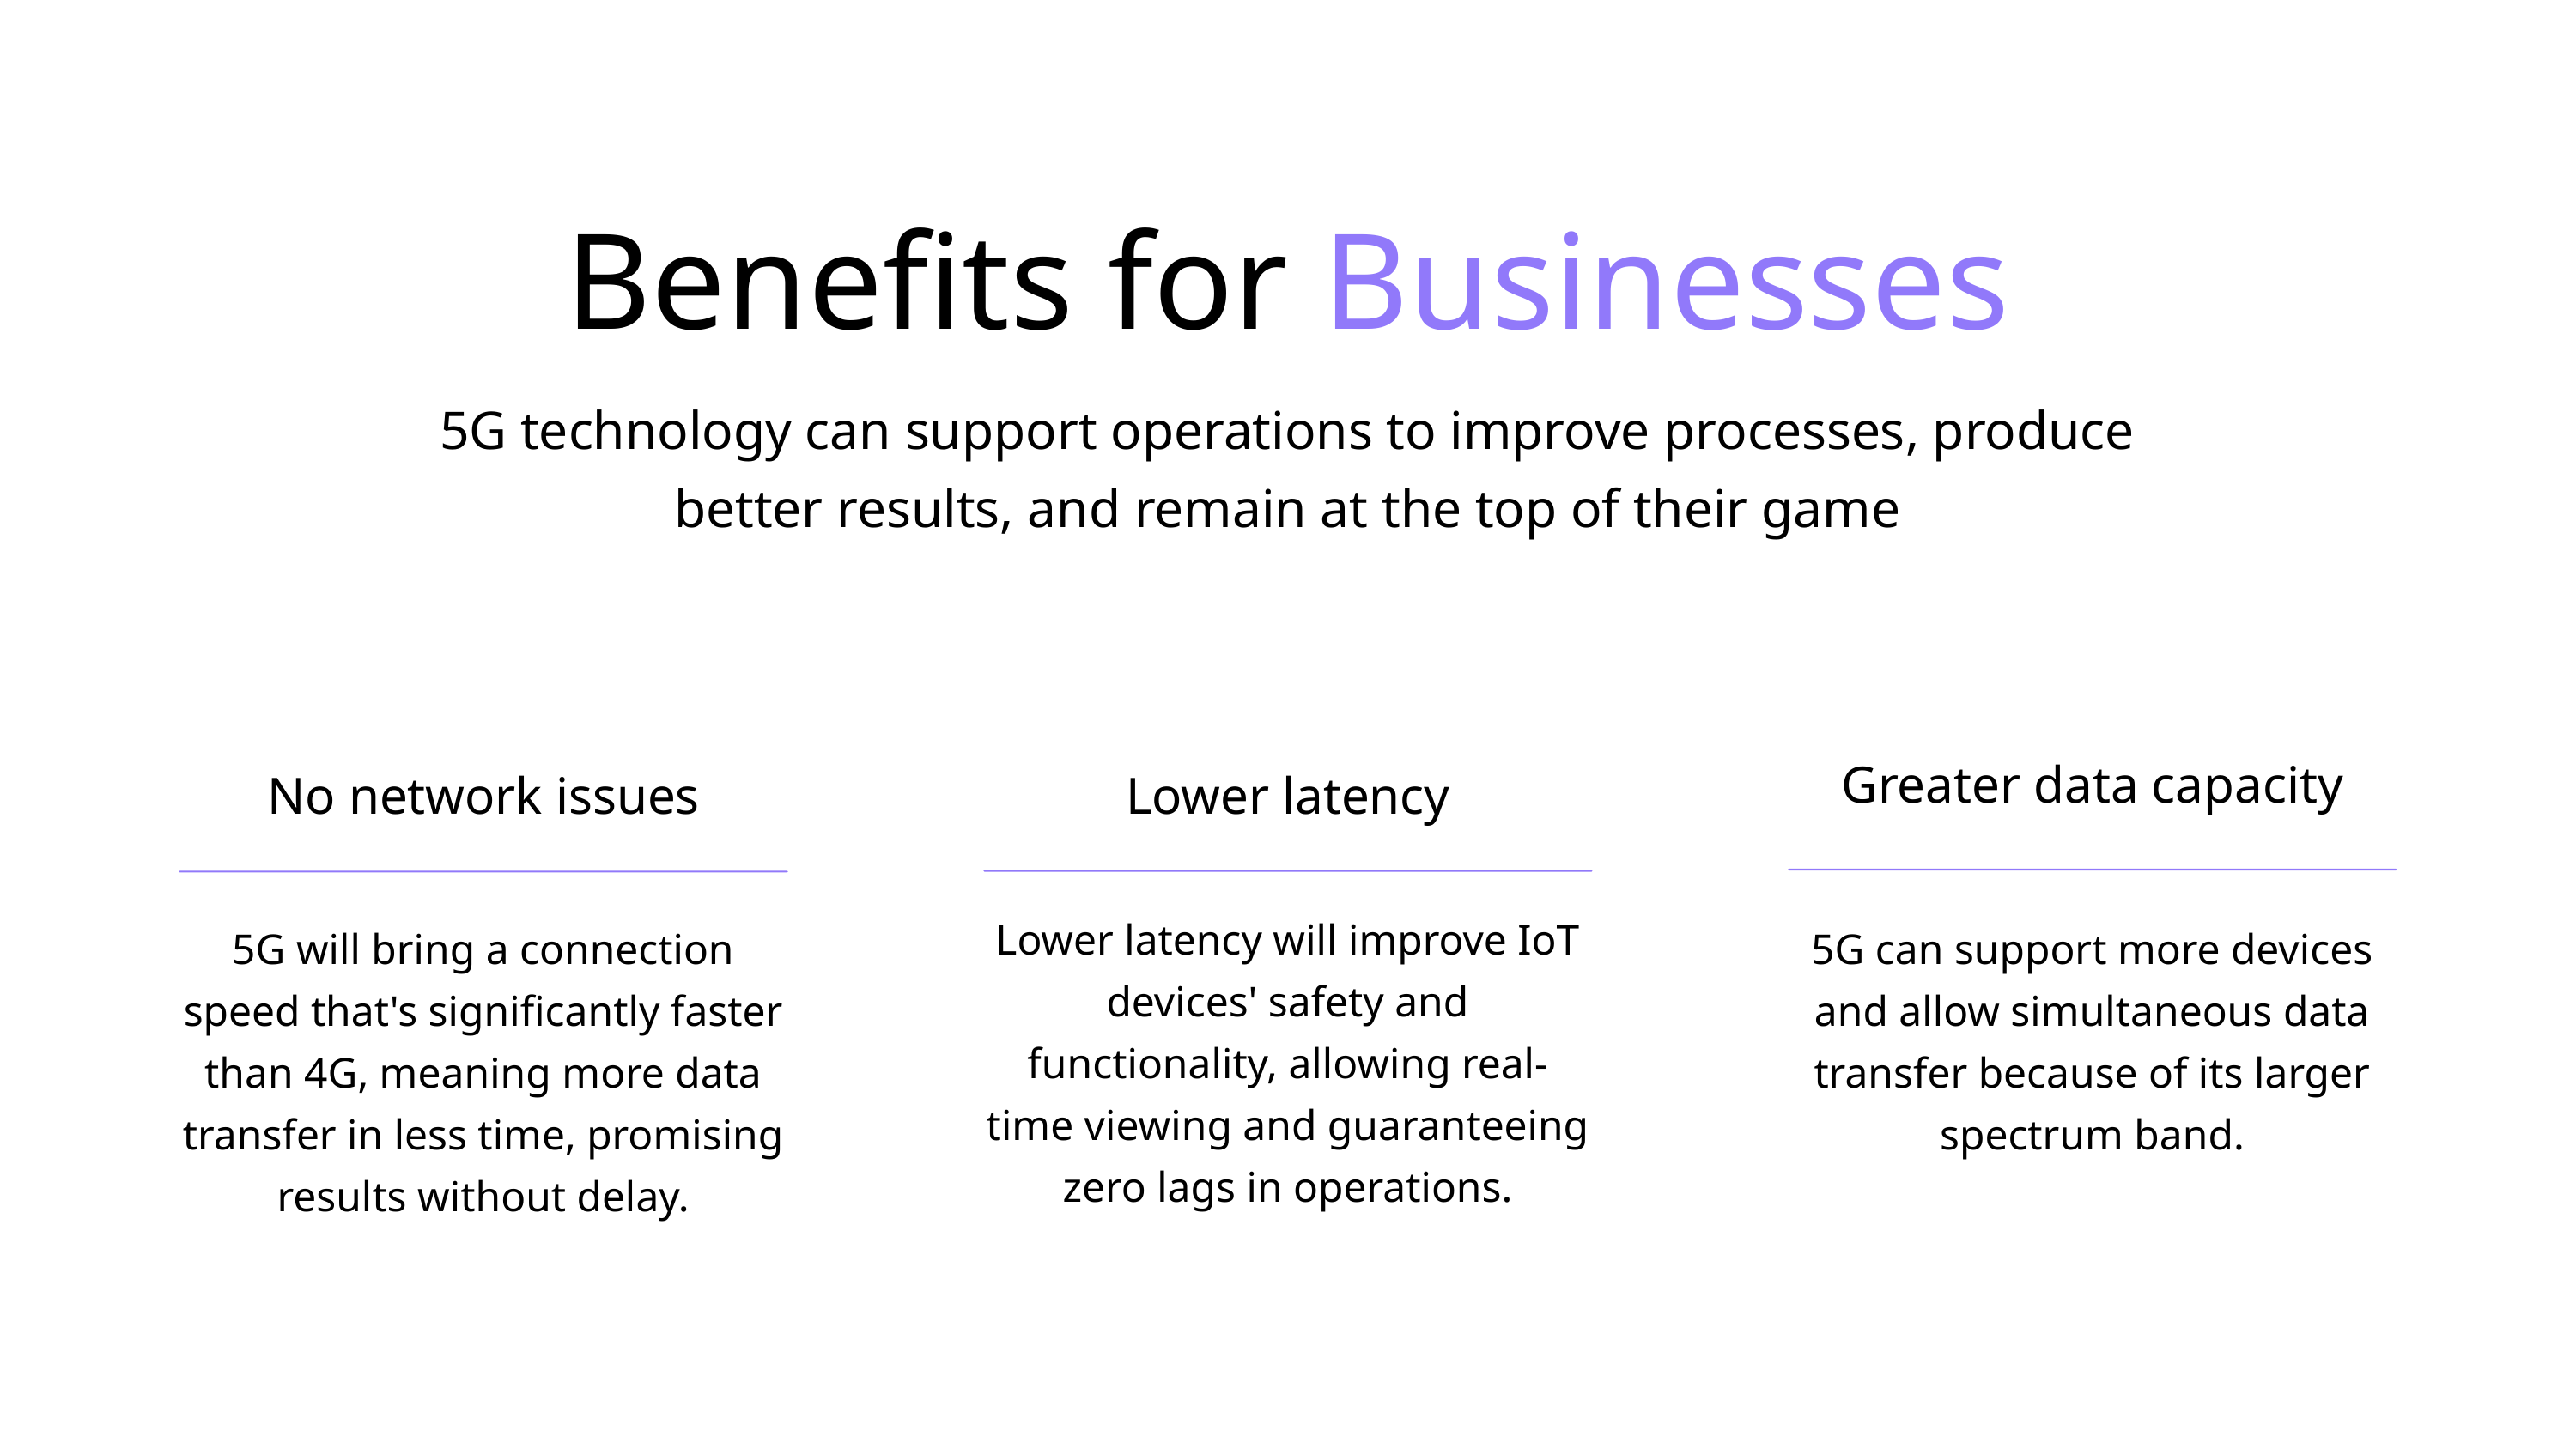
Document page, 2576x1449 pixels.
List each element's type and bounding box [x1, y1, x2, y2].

text_box [1788, 748, 2397, 1152]
text_box [429, 196, 2147, 531]
text_box [984, 760, 1592, 1204]
text_box [179, 760, 787, 1214]
